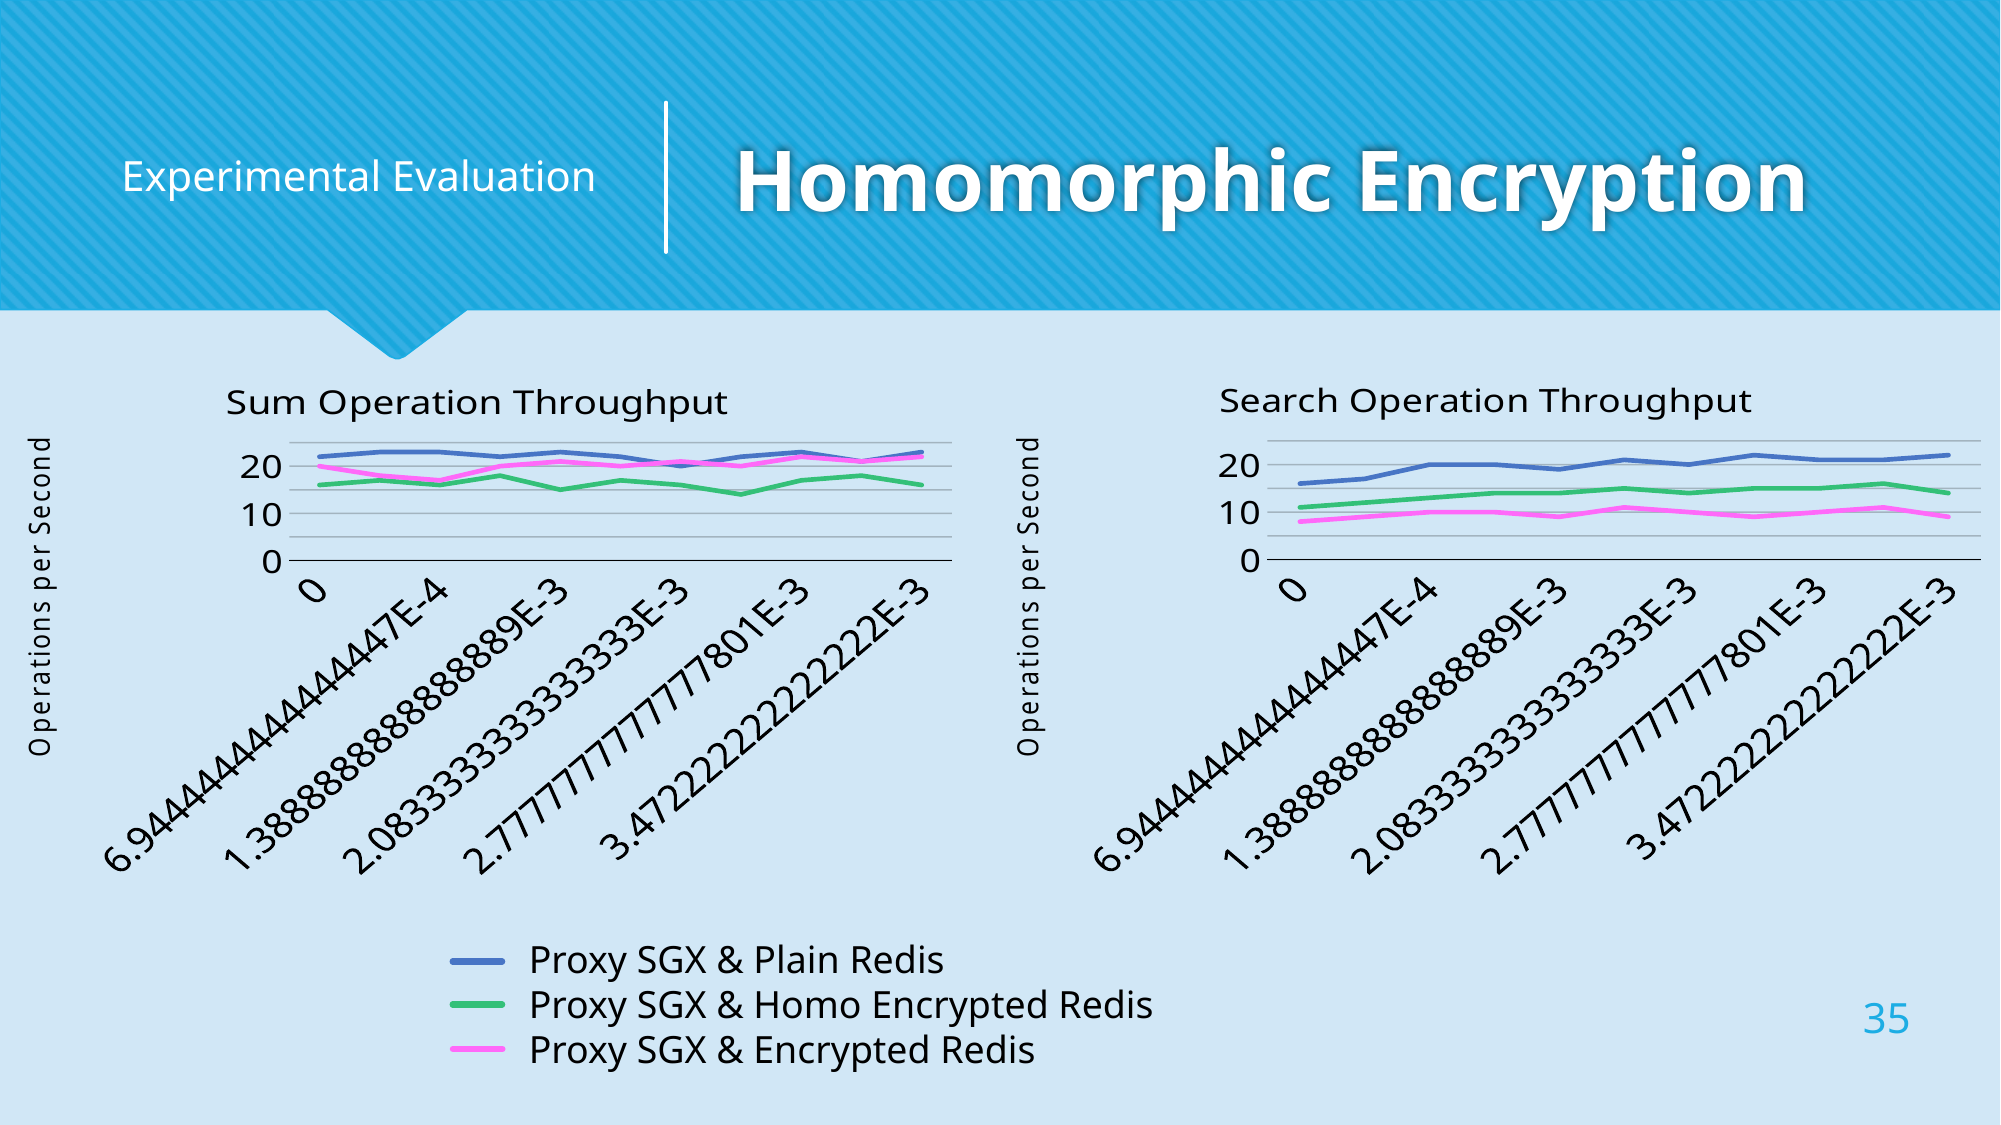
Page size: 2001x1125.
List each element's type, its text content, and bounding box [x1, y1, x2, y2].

text_box Proxy SGX & Plain Redis Proxy SGX & Homo Encrypted Redis Proxy SGX & Encrypted Redis [513, 928, 1170, 1078]
chart [0, 352, 2000, 884]
text_box Experimental Evaluation [31, 74, 612, 282]
slide_number 35 [1751, 970, 1926, 1051]
title Homomorphic Encryption [718, 74, 1888, 282]
